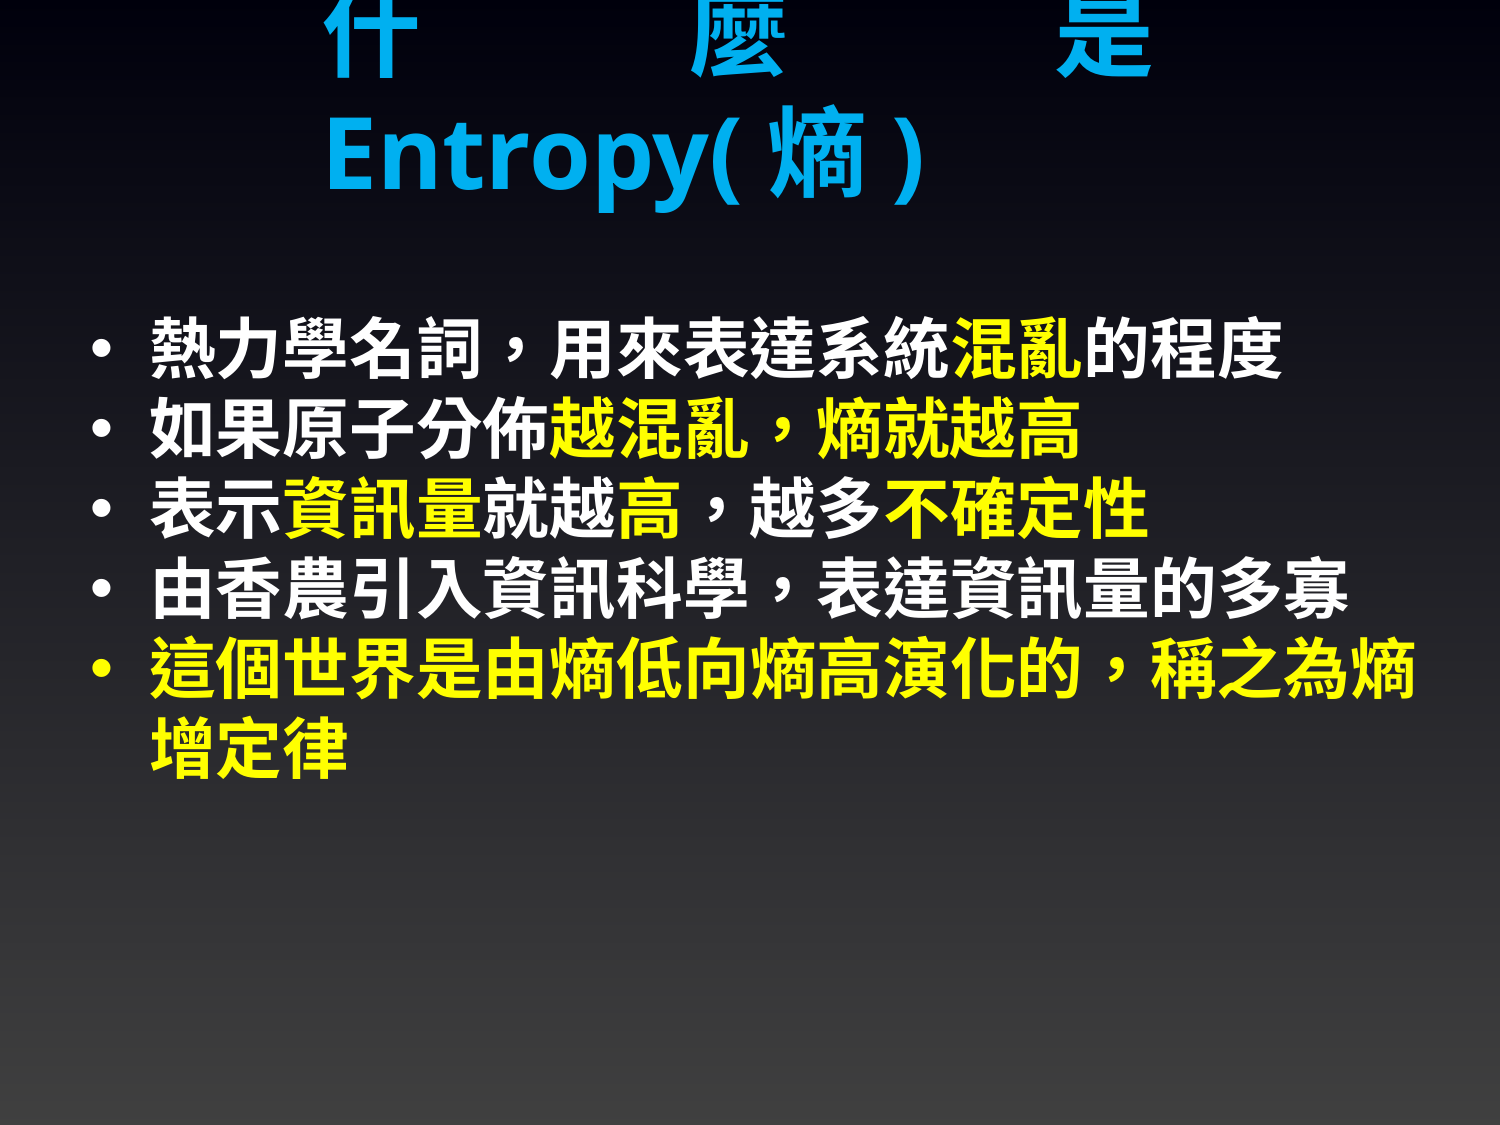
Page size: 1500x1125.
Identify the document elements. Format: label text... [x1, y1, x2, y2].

text_box 什麼是Entropy(熵) [306, 62, 1194, 225]
text_box 熱力學名詞，用來表達系統混亂的程度 如果原子分佈越混亂，熵就越高 表示資訊量就越高，越多不確定性 由香農引入資訊科學，表達資訊量的多寡 這個世界是由熵低向熵高演化的，稱之為熵增定律 [75, 299, 1450, 795]
